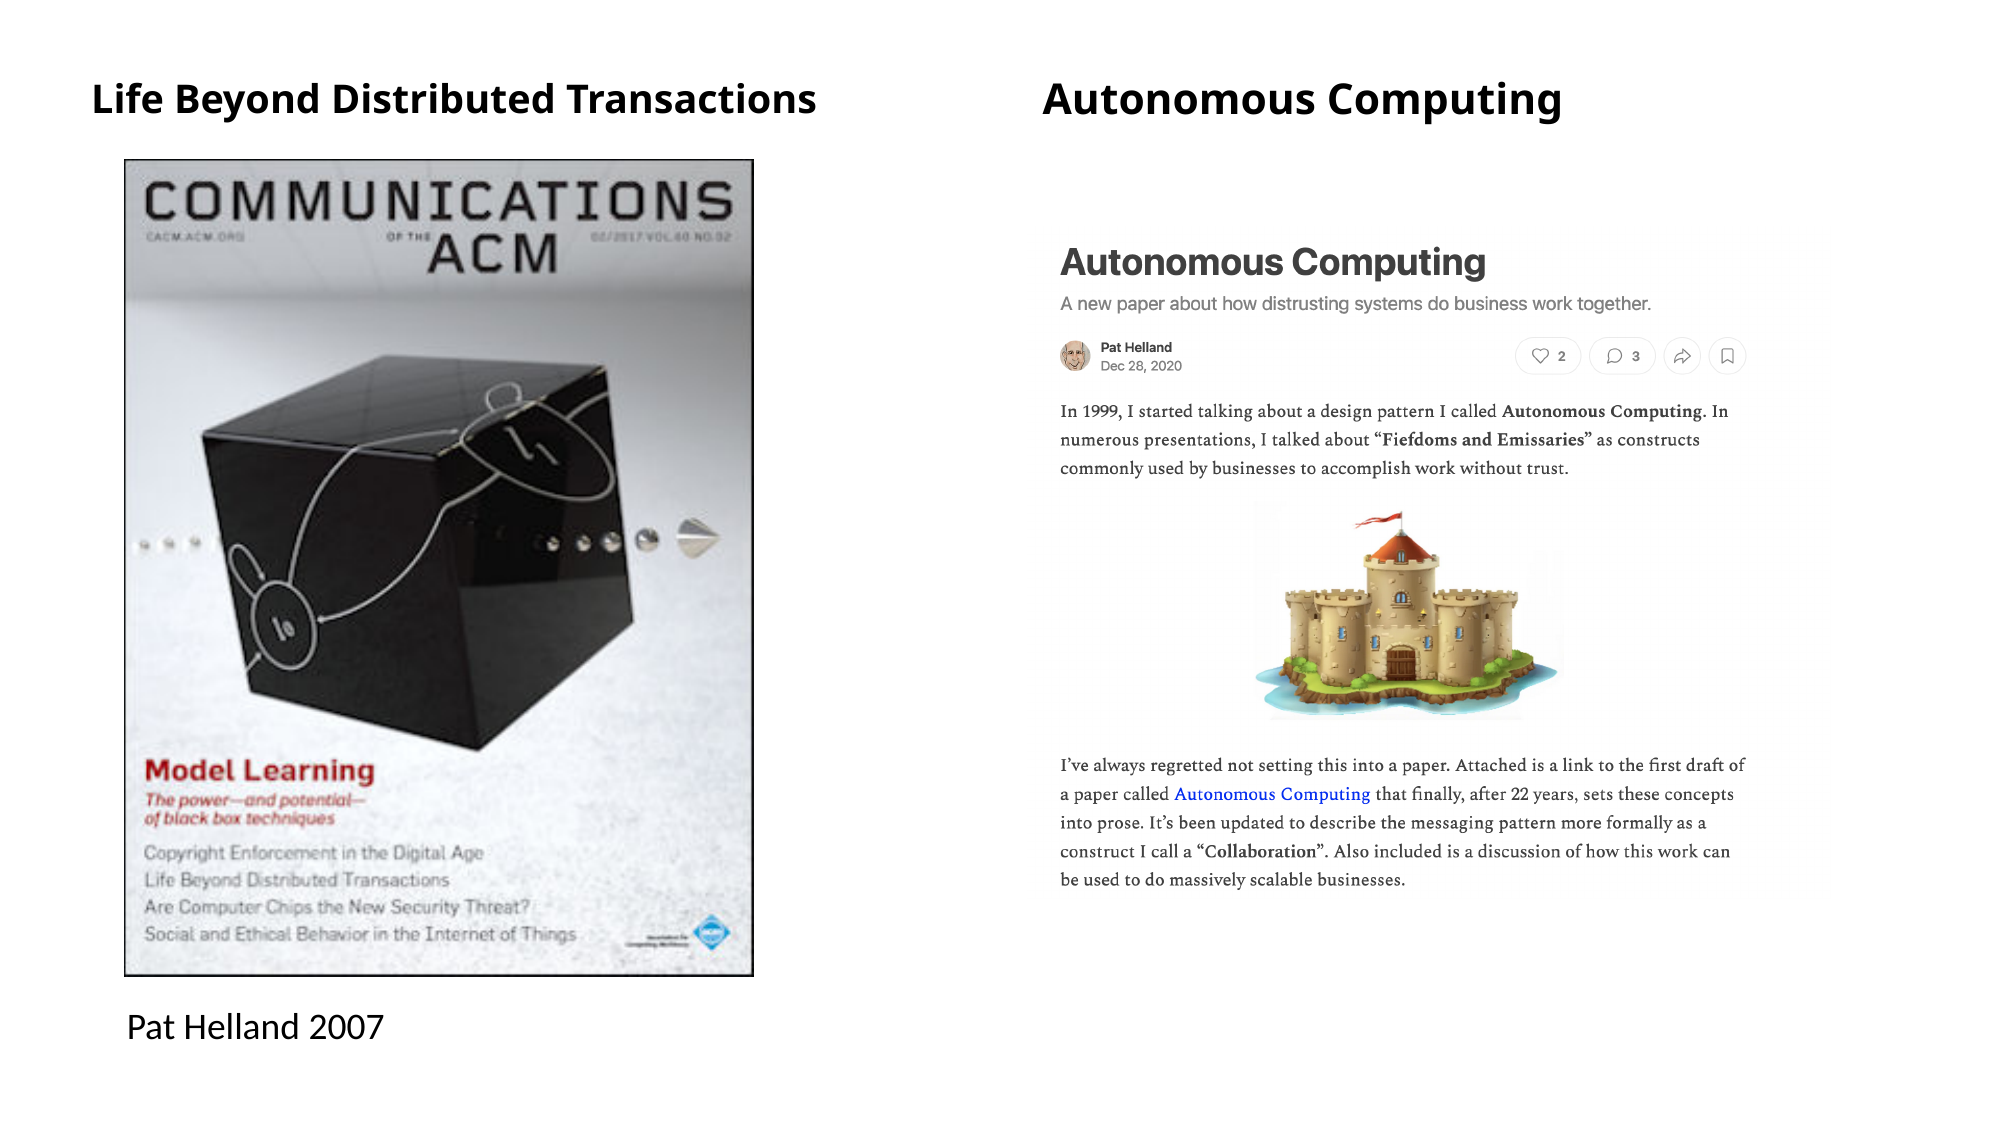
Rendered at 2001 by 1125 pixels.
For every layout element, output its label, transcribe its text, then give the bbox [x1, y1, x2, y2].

picture [1027, 226, 1831, 899]
text_box Pat Helland 2007 [112, 994, 414, 1055]
picture [124, 159, 754, 977]
title Life Beyond Distributed Transactions [76, 54, 843, 149]
text_box Autonomous Computing [1027, 54, 1637, 149]
